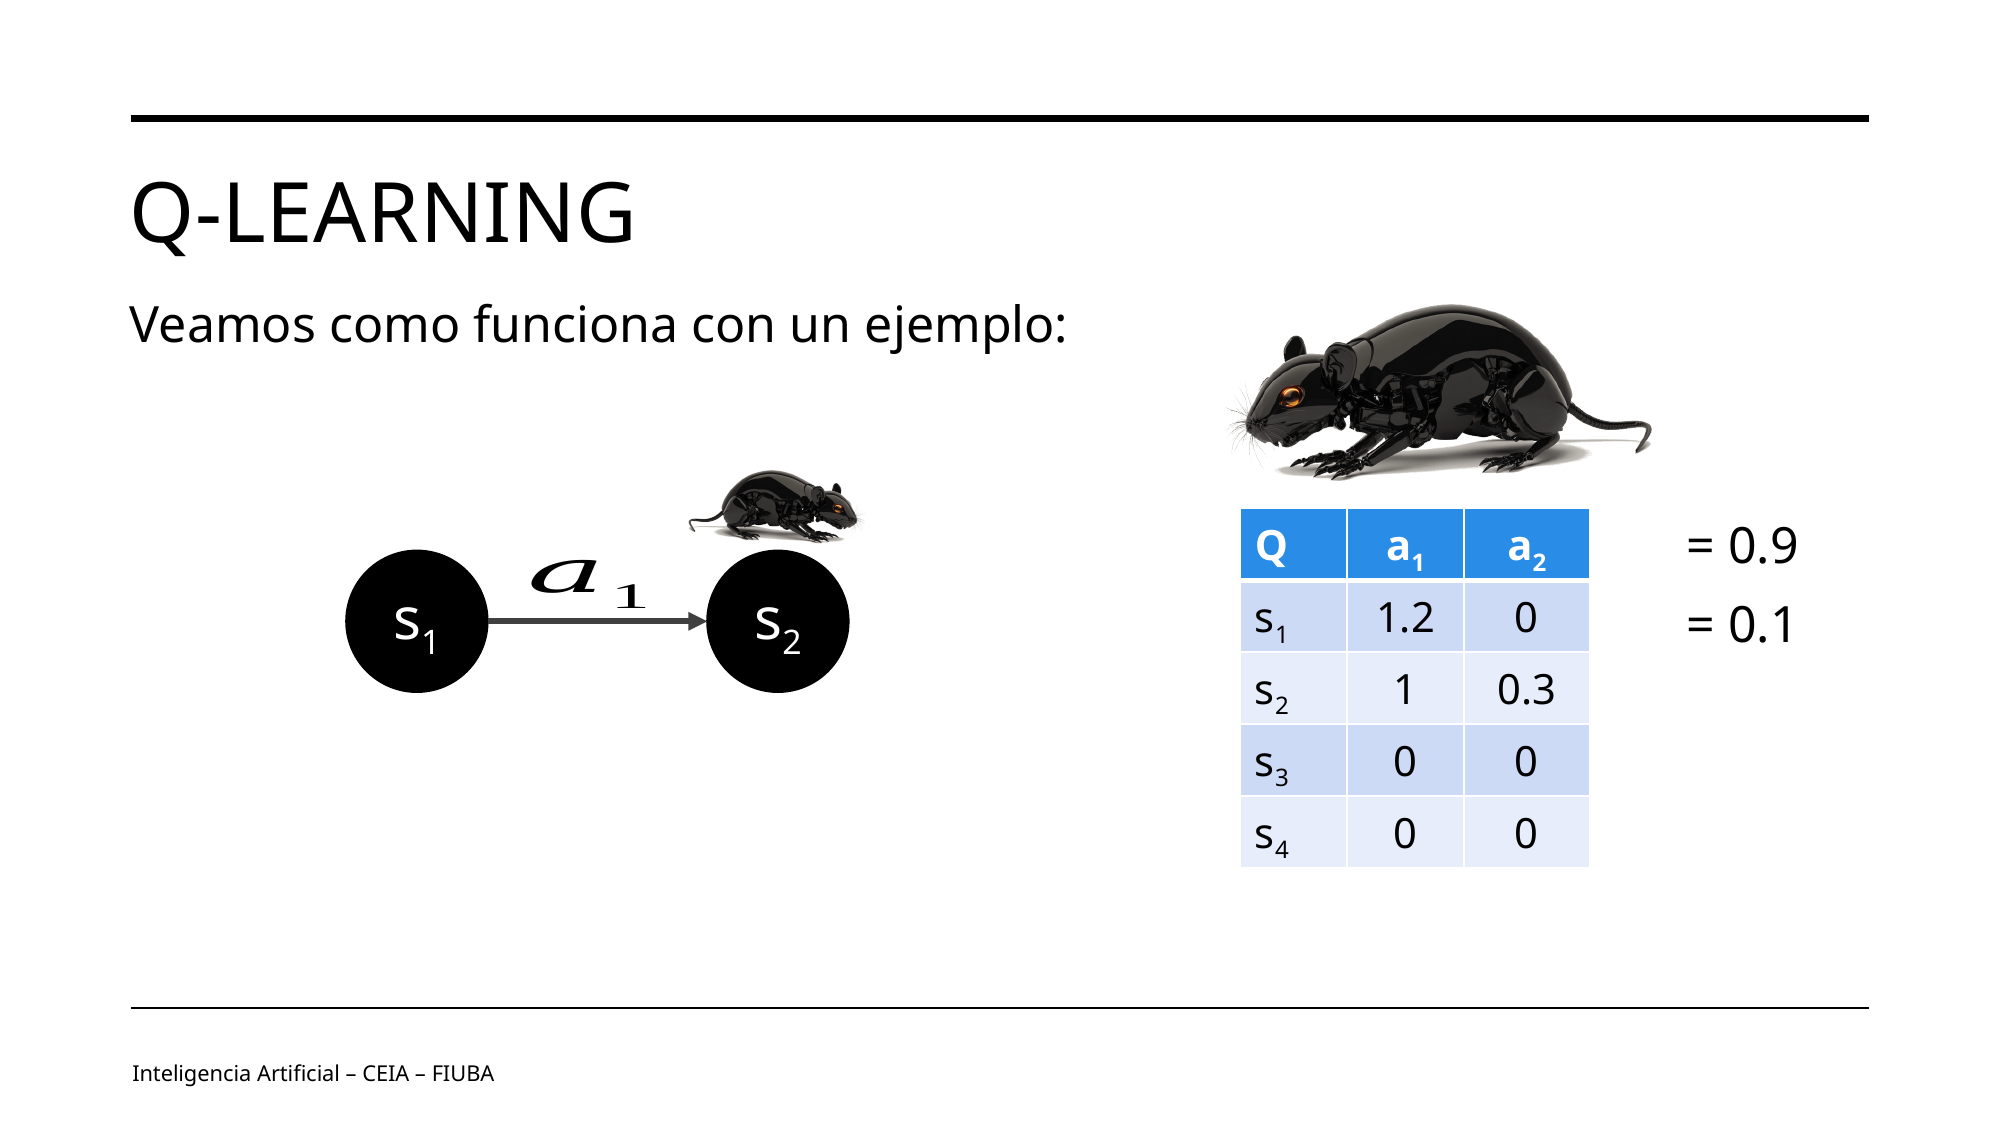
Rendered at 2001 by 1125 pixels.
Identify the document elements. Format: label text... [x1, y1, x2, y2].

table_header a2 [1465, 509, 1589, 578]
picture [1195, 279, 1679, 498]
table_cell 0 [1348, 725, 1463, 795]
table_cell s3 [1241, 725, 1346, 795]
text_box s2 [706, 551, 850, 693]
table_cell 0 [1348, 797, 1463, 867]
table_cell 0 [1465, 725, 1589, 795]
text_box s1 [345, 549, 489, 693]
table_cell 1 [1348, 653, 1463, 723]
table_header a1 [1348, 509, 1463, 578]
table_cell 0 [1465, 583, 1589, 651]
table_cell s4 [1241, 797, 1346, 867]
title Q-LEARNING [114, 151, 1869, 279]
footer Inteligencia Artificial – CEIA – FIUBA [117, 1042, 862, 1103]
picture [677, 459, 878, 551]
table_cell 0 [1465, 797, 1589, 867]
table_cell s2 [1241, 653, 1346, 723]
table_cell s1 [1241, 583, 1346, 651]
list Veamos como funciona con un ejemplo: [114, 279, 1869, 999]
table_header Q [1241, 509, 1346, 578]
table_cell 1.2 [1348, 583, 1463, 651]
table_cell 0.3 [1465, 653, 1589, 723]
